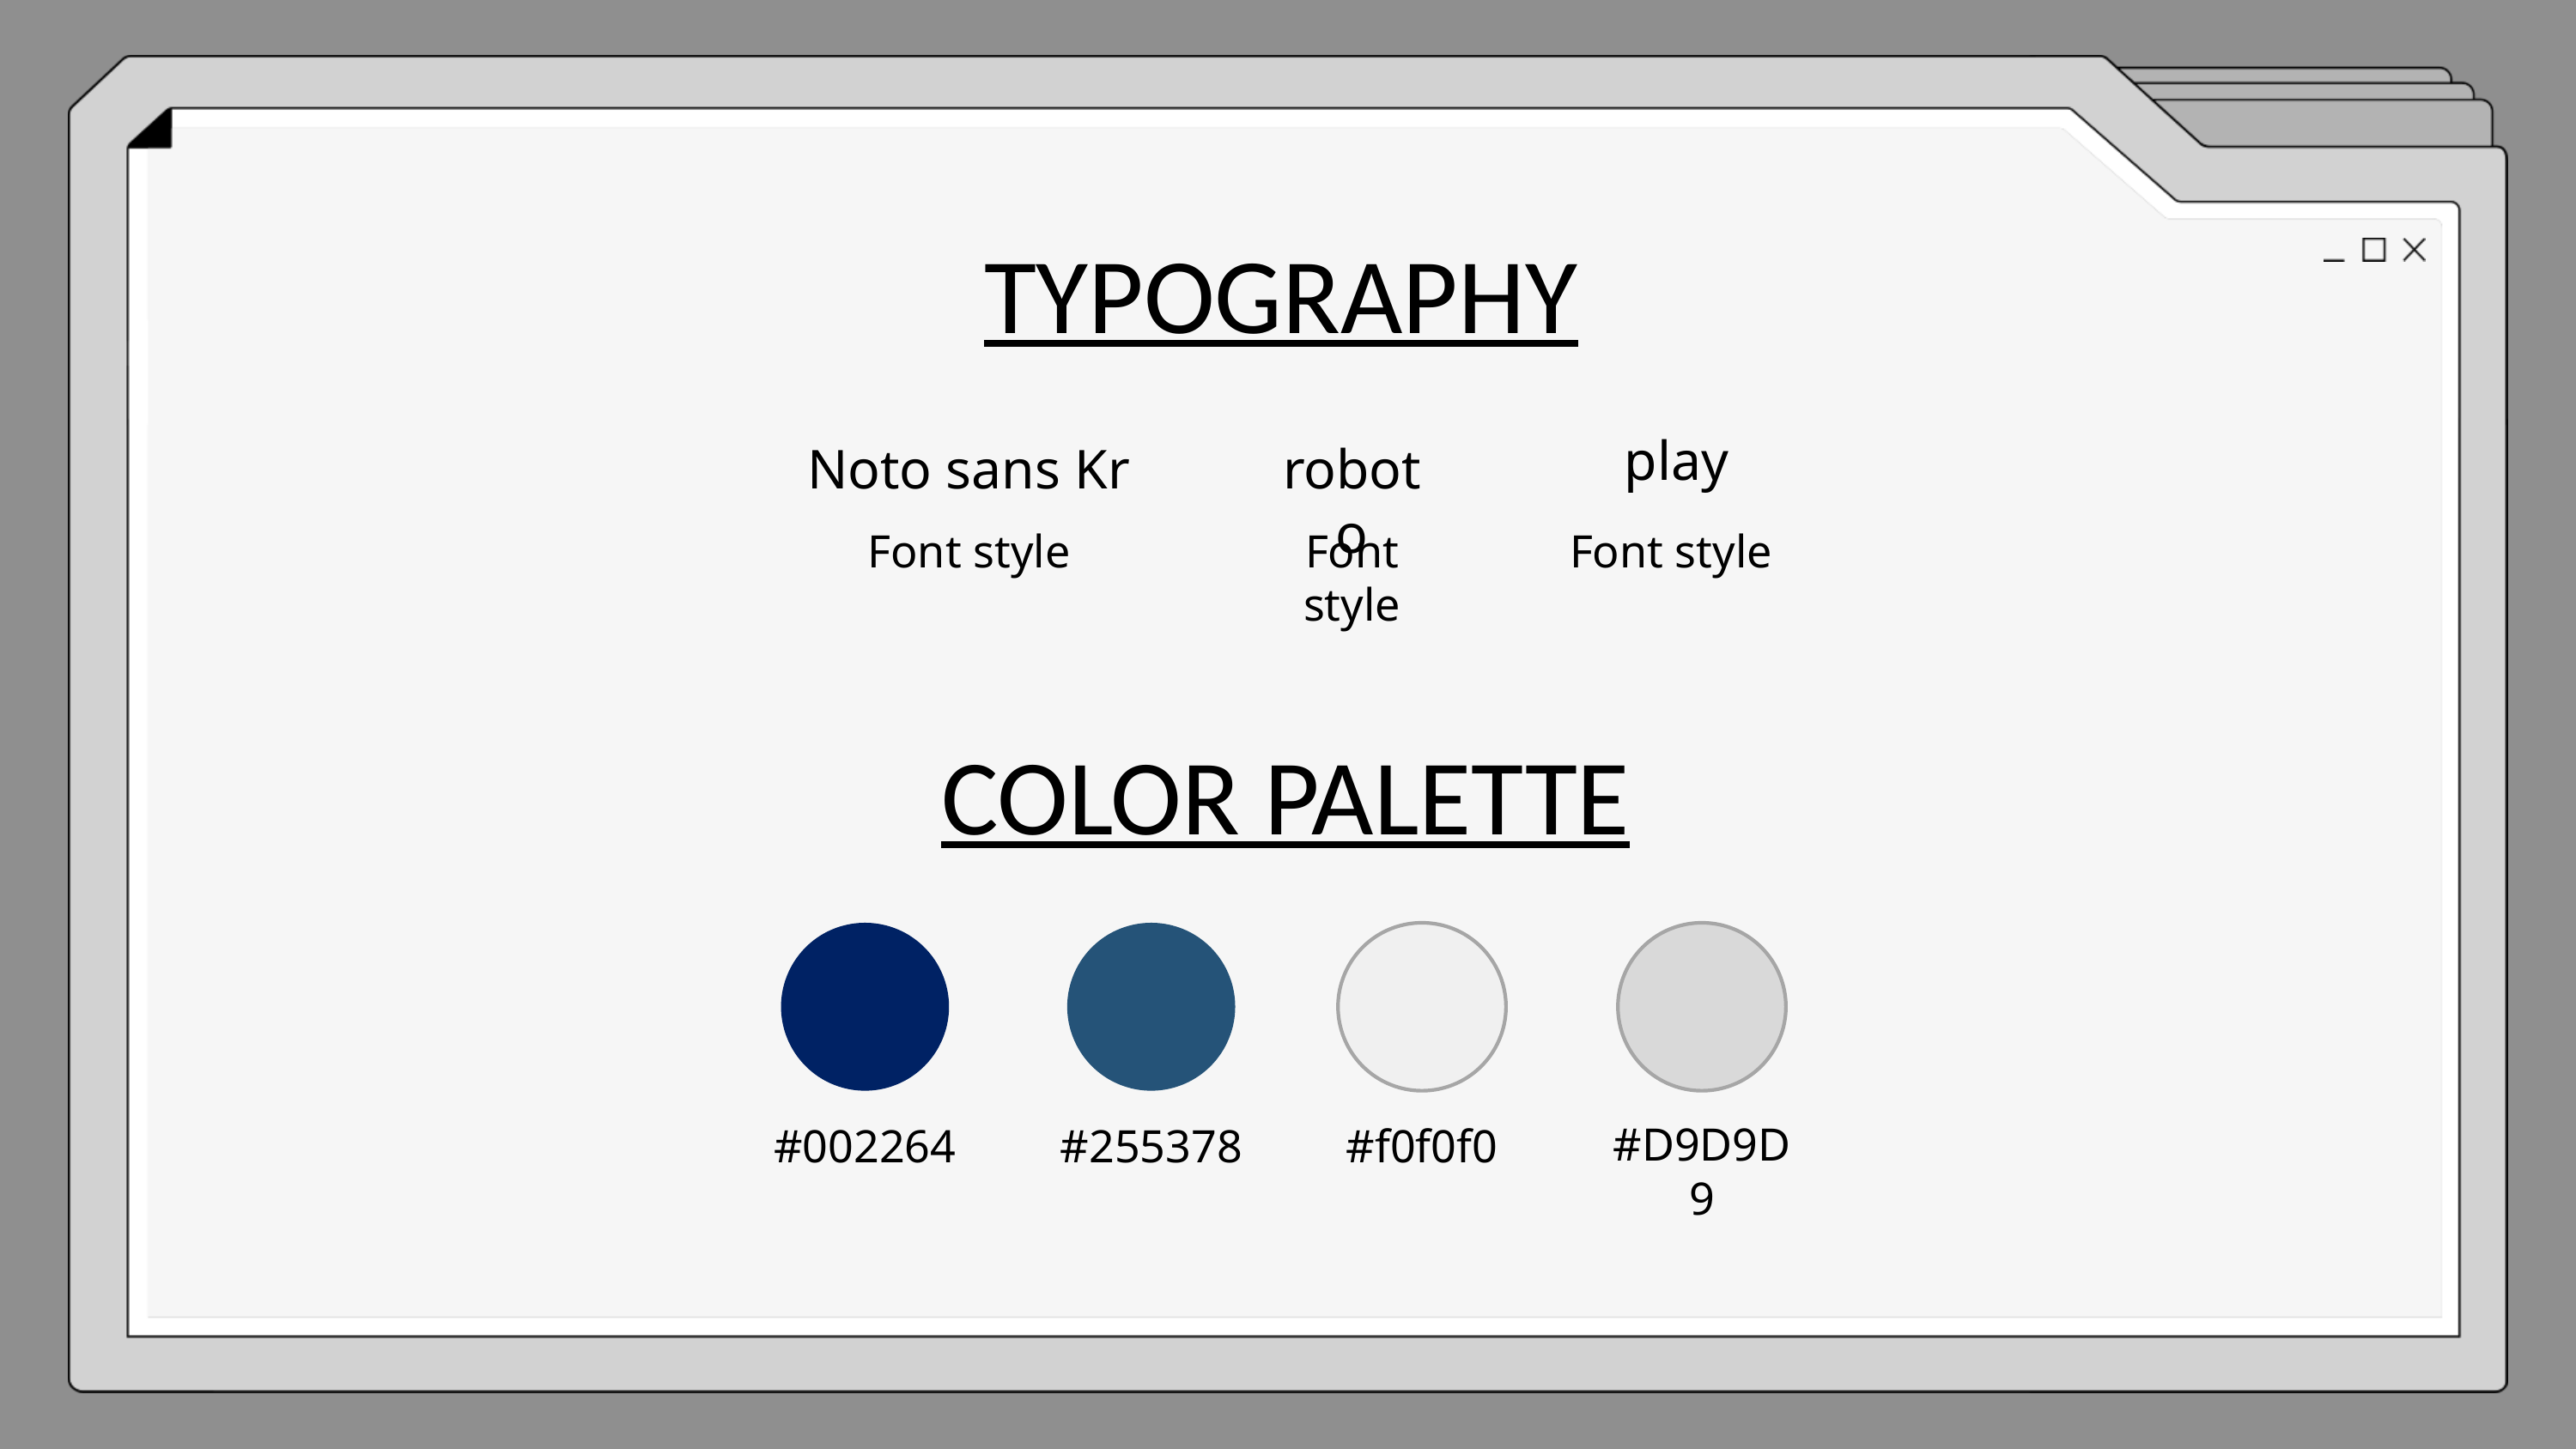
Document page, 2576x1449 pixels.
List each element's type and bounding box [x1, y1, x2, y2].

text_box [760, 720, 1816, 1179]
text_box [783, 219, 1793, 585]
picture [68, 55, 2508, 1393]
